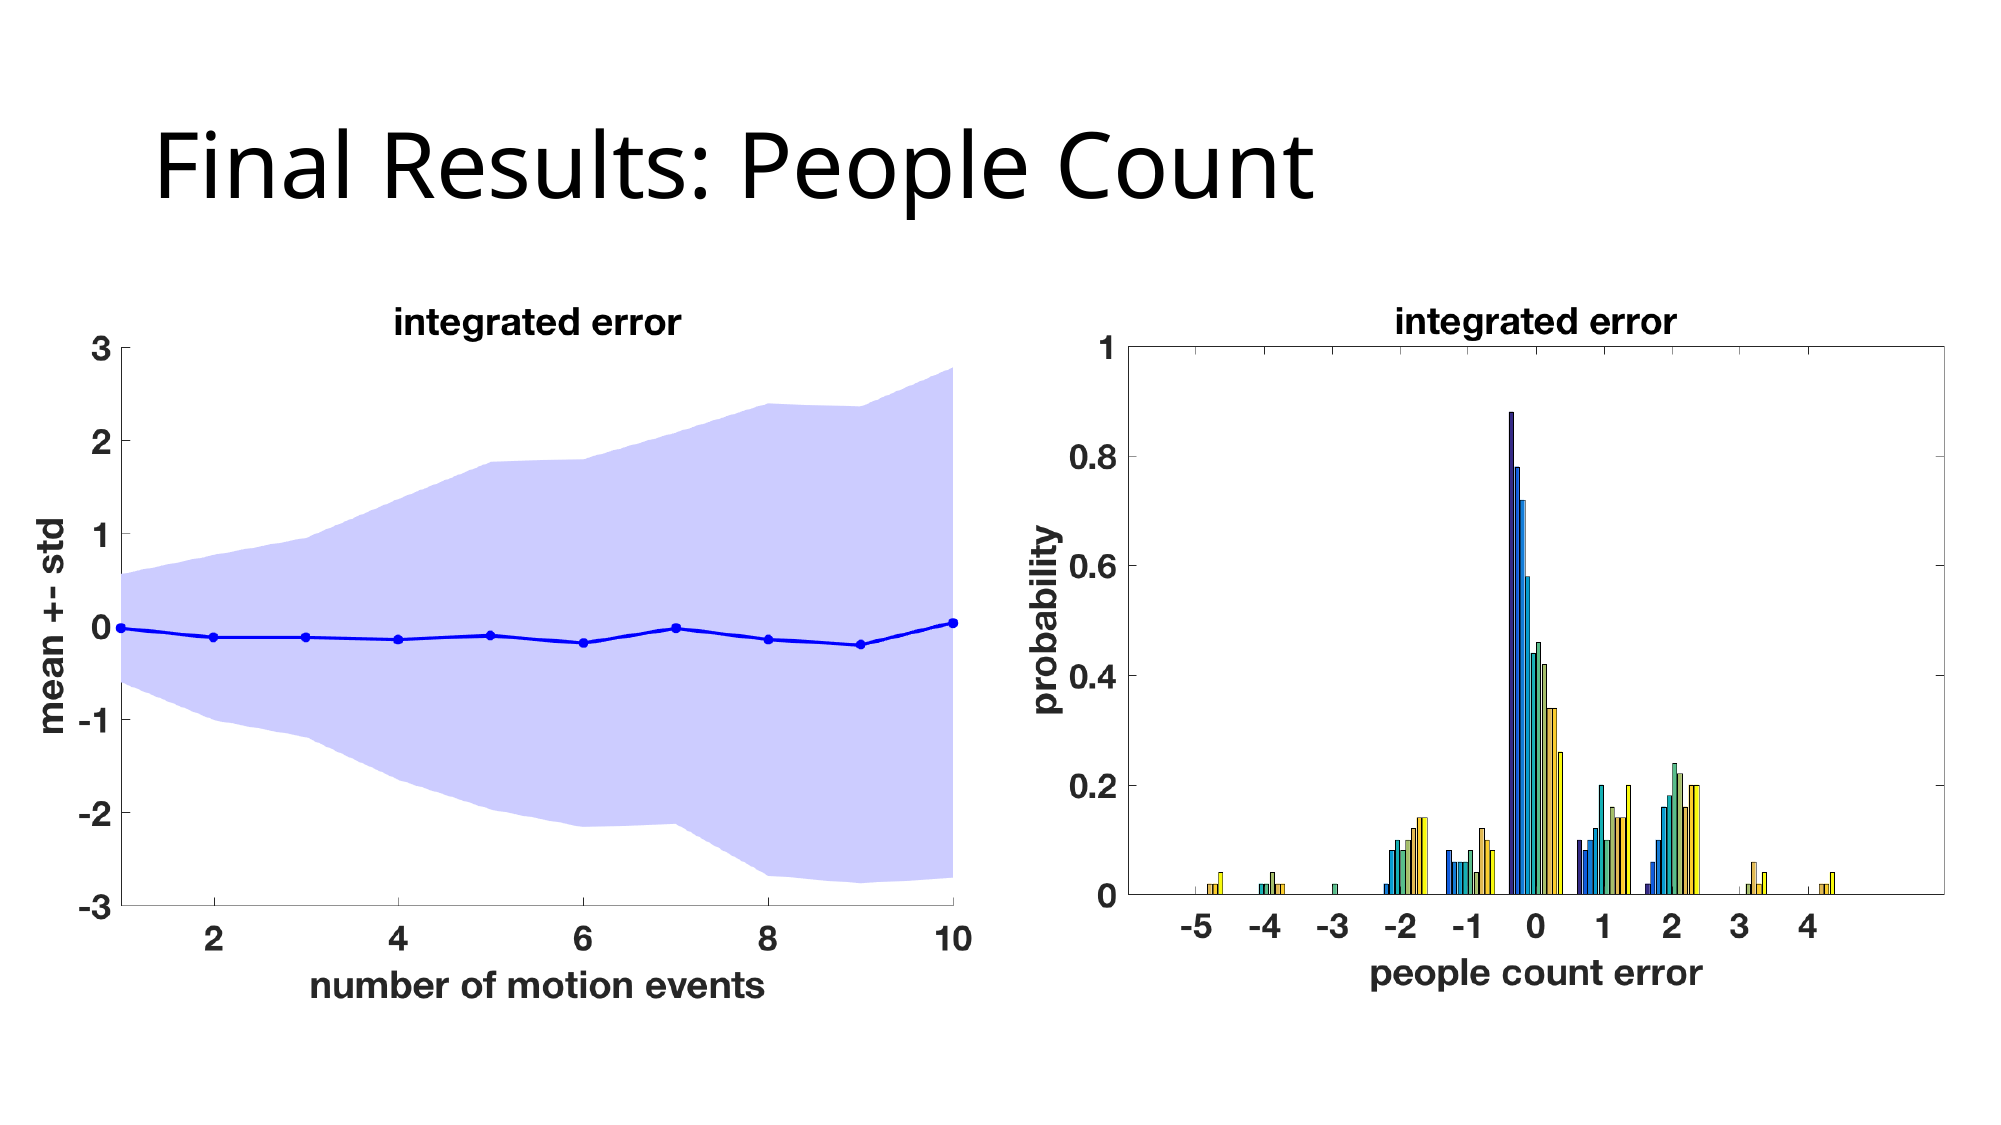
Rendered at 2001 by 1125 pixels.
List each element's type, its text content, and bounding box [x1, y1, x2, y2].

title Final Results: People Count [137, 59, 1863, 278]
picture [991, 291, 2000, 992]
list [0, 291, 1053, 1005]
